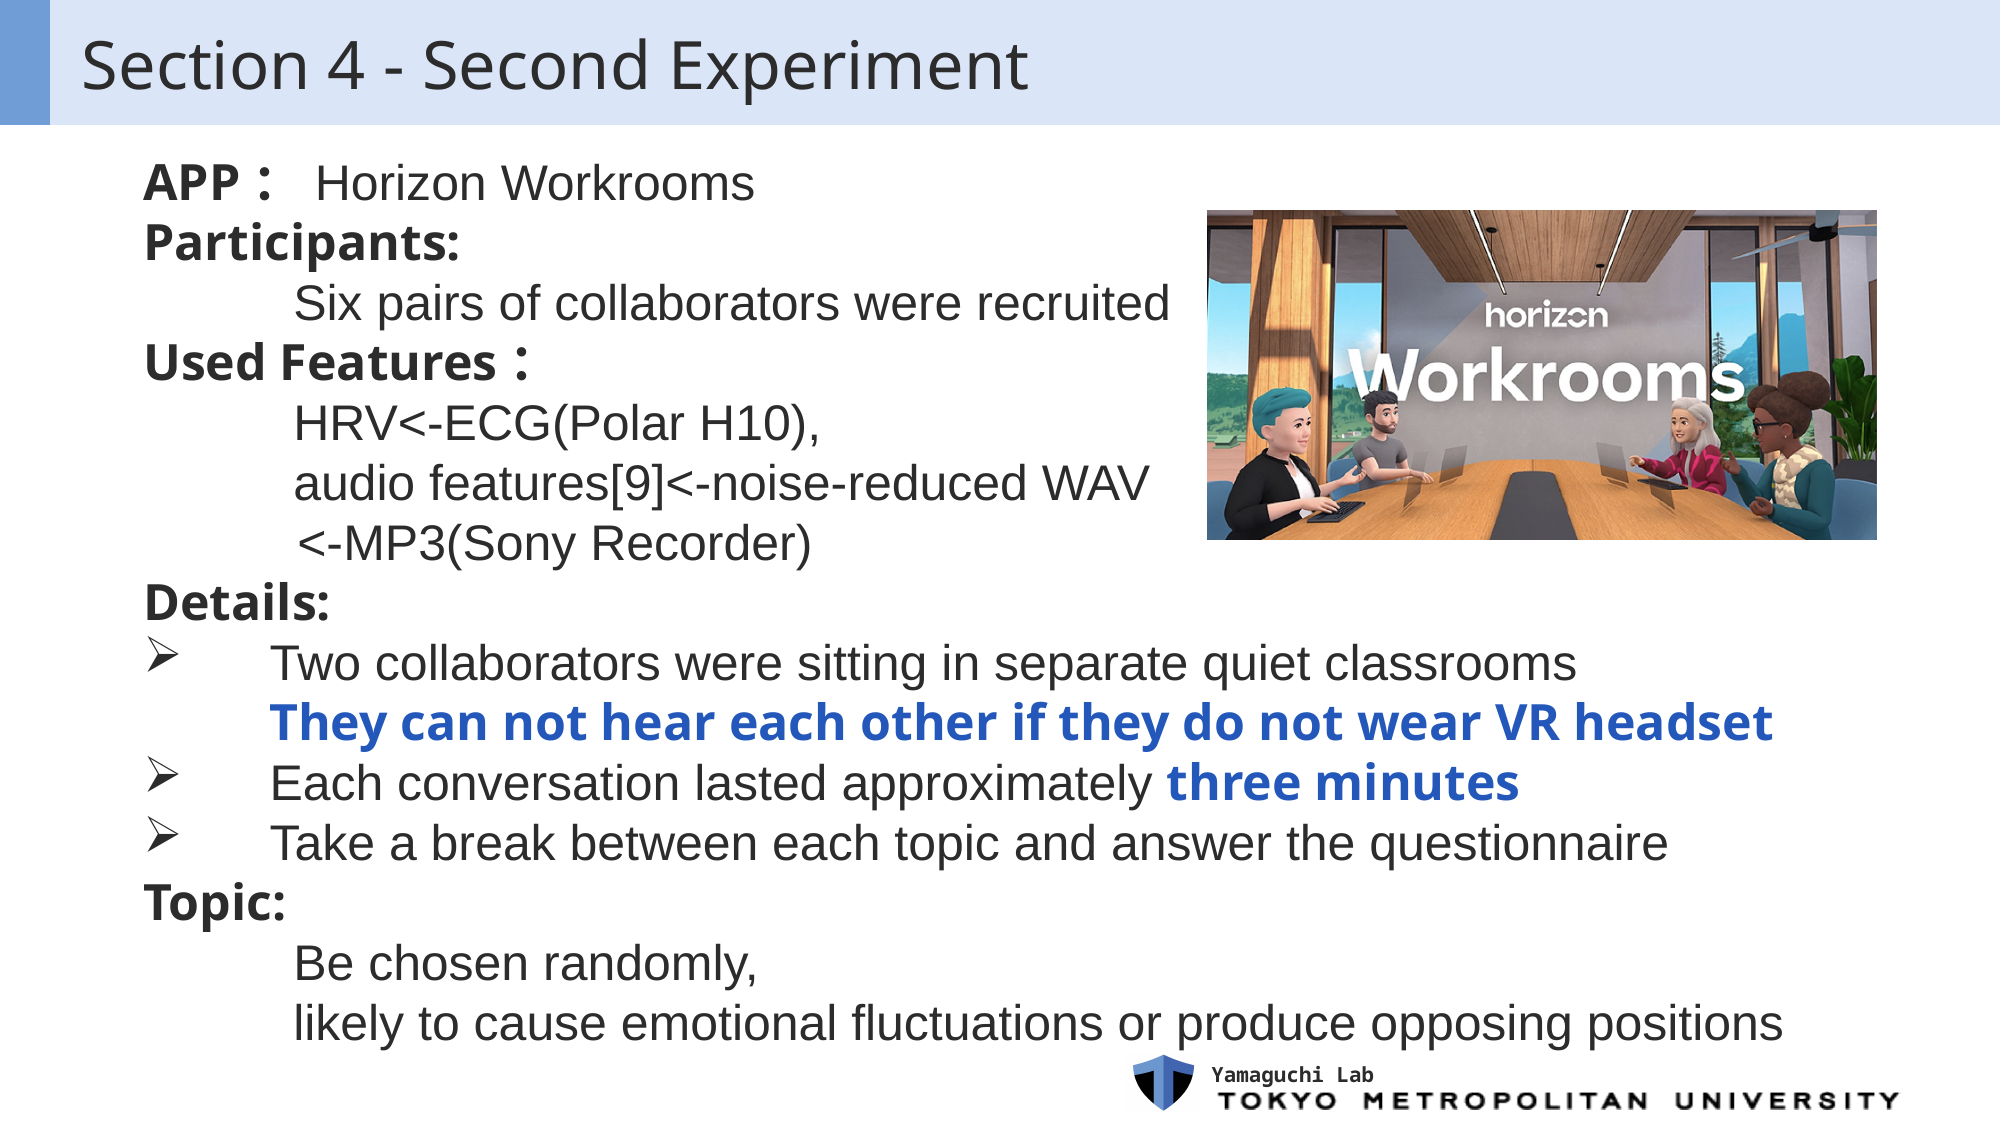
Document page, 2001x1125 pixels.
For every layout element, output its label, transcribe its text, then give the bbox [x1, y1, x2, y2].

slide_number [1820, 1067, 1987, 1105]
picture [1125, 1059, 1201, 1112]
picture [1207, 210, 1877, 540]
picture [1217, 1091, 1901, 1110]
text_box APP：Horizon Workrooms Participants: Six pairs of collaborators were recruited Used Features： HRV<-ECG(Polar H10), audio features[9]<-noise-reduced WAV <-MP3(Sony Recorder) Details: Two collaborators were sitting in separate quiet classrooms They can not hear each other if they do not wear VR headset Each conversation lasted approximately three minutes Take a break between each topic and answer the questionnaire Topic: Be chosen randomly, likely to cause emotional fluctuations or produce opposing positions [128, 143, 2000, 1059]
title Section 4 - Second Experiment [66, 0, 2000, 125]
